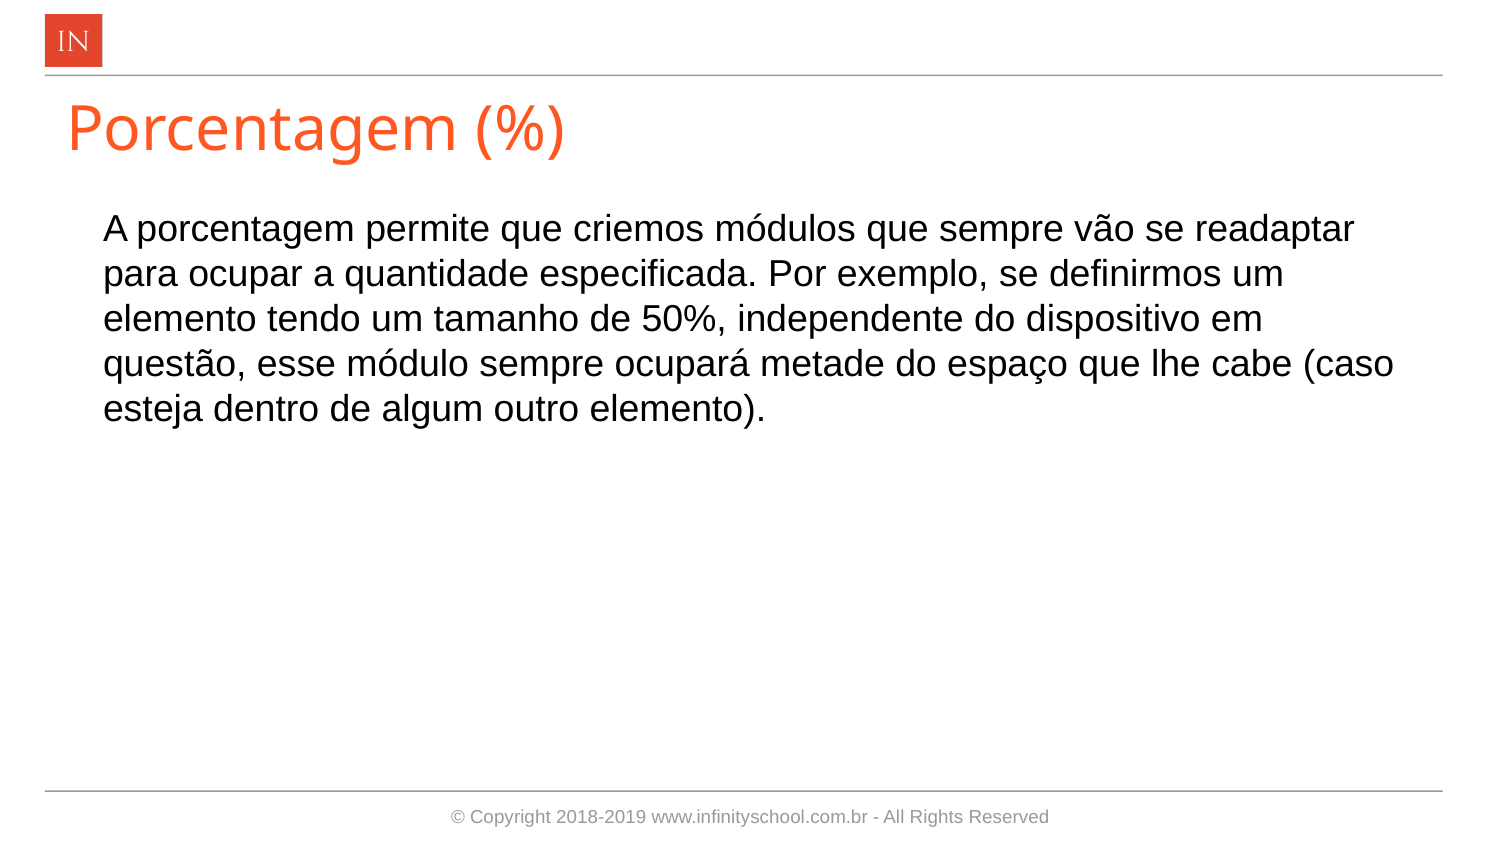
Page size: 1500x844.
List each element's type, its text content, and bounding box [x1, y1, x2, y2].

picture [44, 14, 109, 74]
title Porcentagem (%) [51, 72, 1449, 167]
text_box A porcentagem permite que criemos módulos que sempre vão se readaptar para ocupar a quantidade especificada. Por exemplo, se definirmos um elemento tendo um tamanho de 50%, independente do dispositivo em questão, esse módulo sempre ocupará metade do espaço que lhe cabe (caso esteja dentro de algum outro elemento). [88, 189, 1424, 445]
